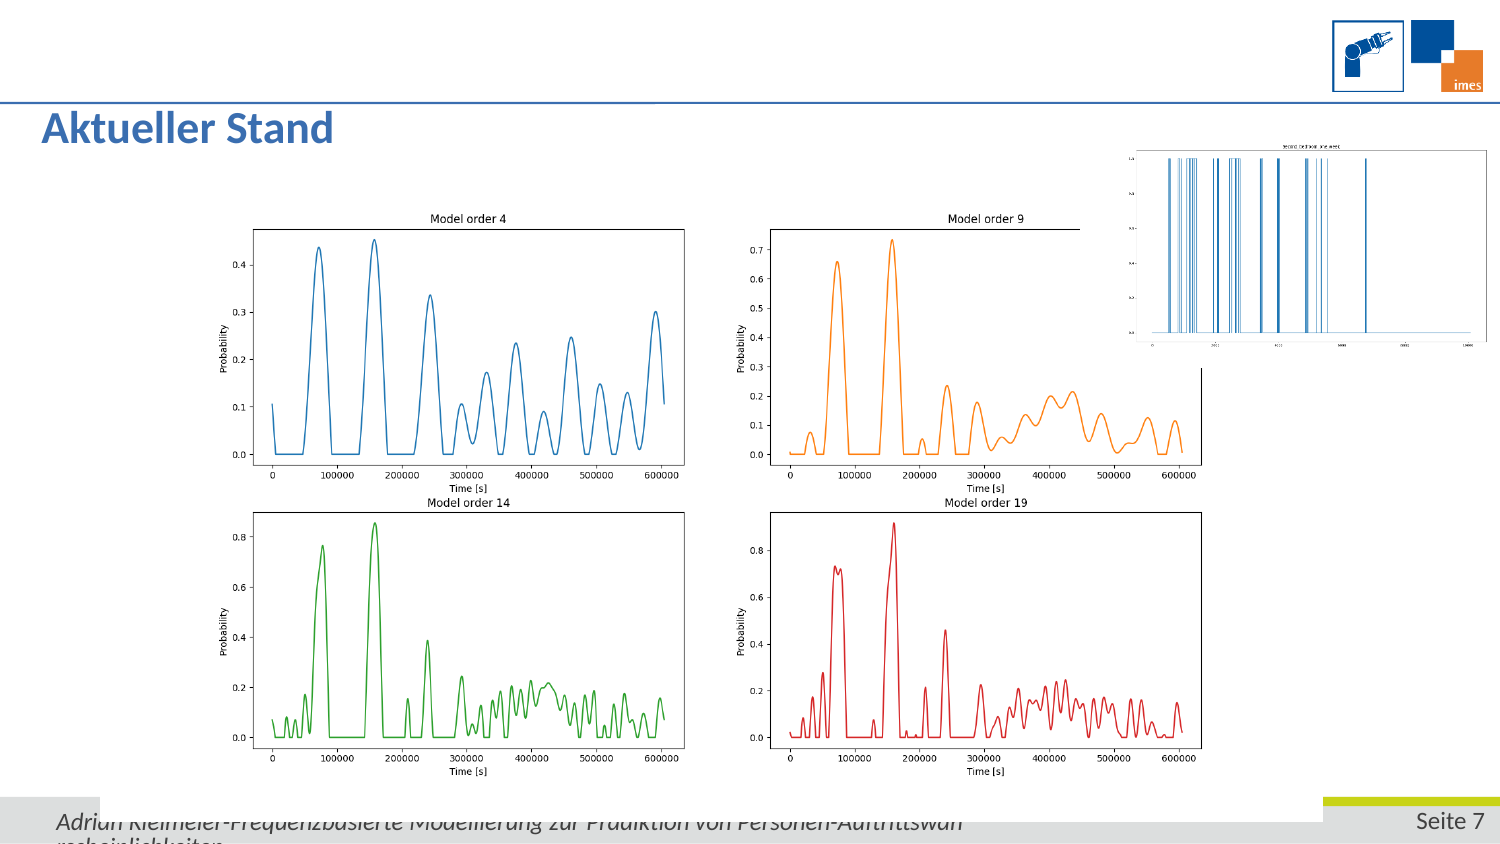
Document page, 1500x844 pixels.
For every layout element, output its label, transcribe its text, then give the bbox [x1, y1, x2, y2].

picture [100, 120, 1500, 823]
picture [1332, 20, 1404, 92]
footer Adrian Kleimeier-Frequenzbasierte Modellierung zur Prädiktion von Personen-Auftrittswahrscheinlichkeiten [41, 796, 988, 844]
title Aktueller Stand [41, 102, 1223, 162]
picture [1411, 20, 1483, 92]
